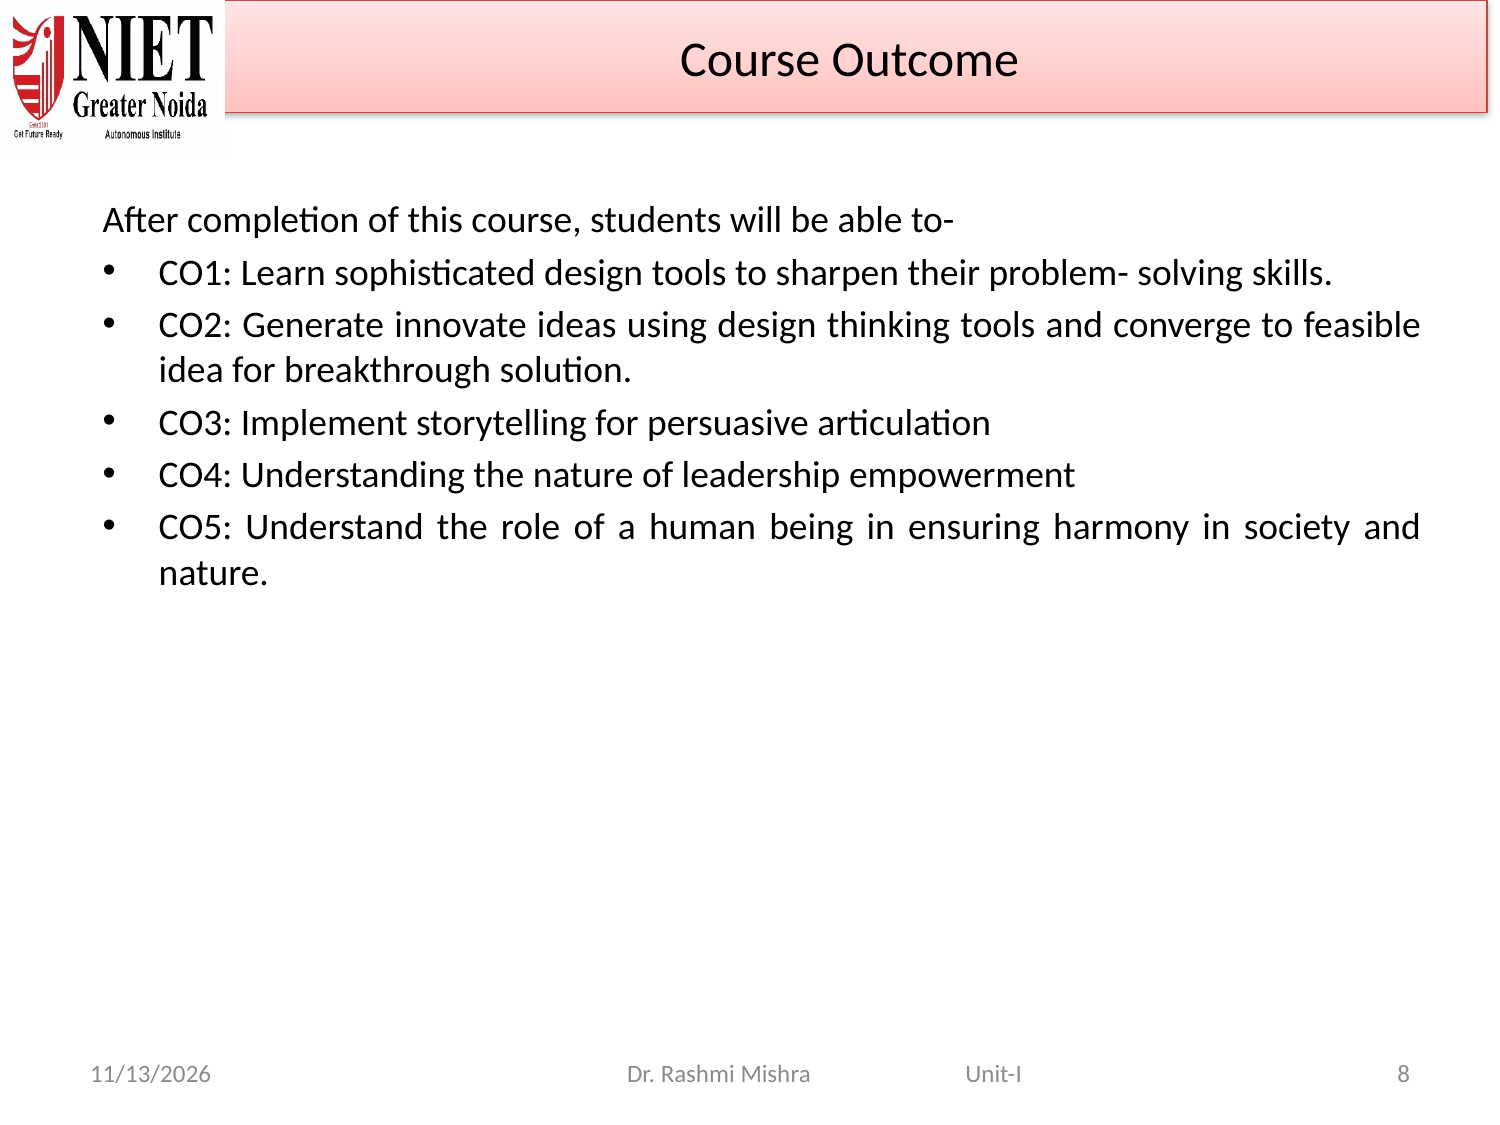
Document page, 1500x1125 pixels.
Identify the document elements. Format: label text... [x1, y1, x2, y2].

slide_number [75, 1042, 412, 1103]
list After completion of this course, students will be able to- CO1: Learn sophisticated design tools to sharpen their problem- solving skills. CO2: Generate innovate ideas using design thinking tools and converge to feasible idea for breakthrough solution. CO3: Implement storytelling for persuasive articulation CO4: Understanding the nature of leadership empowerment CO5: Understand the role of a human being in ensuring harmony in society and nature. [87, 187, 1438, 930]
footer Dr. Rashmi Mishra Unit-I [412, 1042, 1074, 1103]
text_box Course Outcome [226, 0, 1488, 113]
slide_number 8 [1074, 1042, 1425, 1103]
picture [0, 0, 226, 156]
